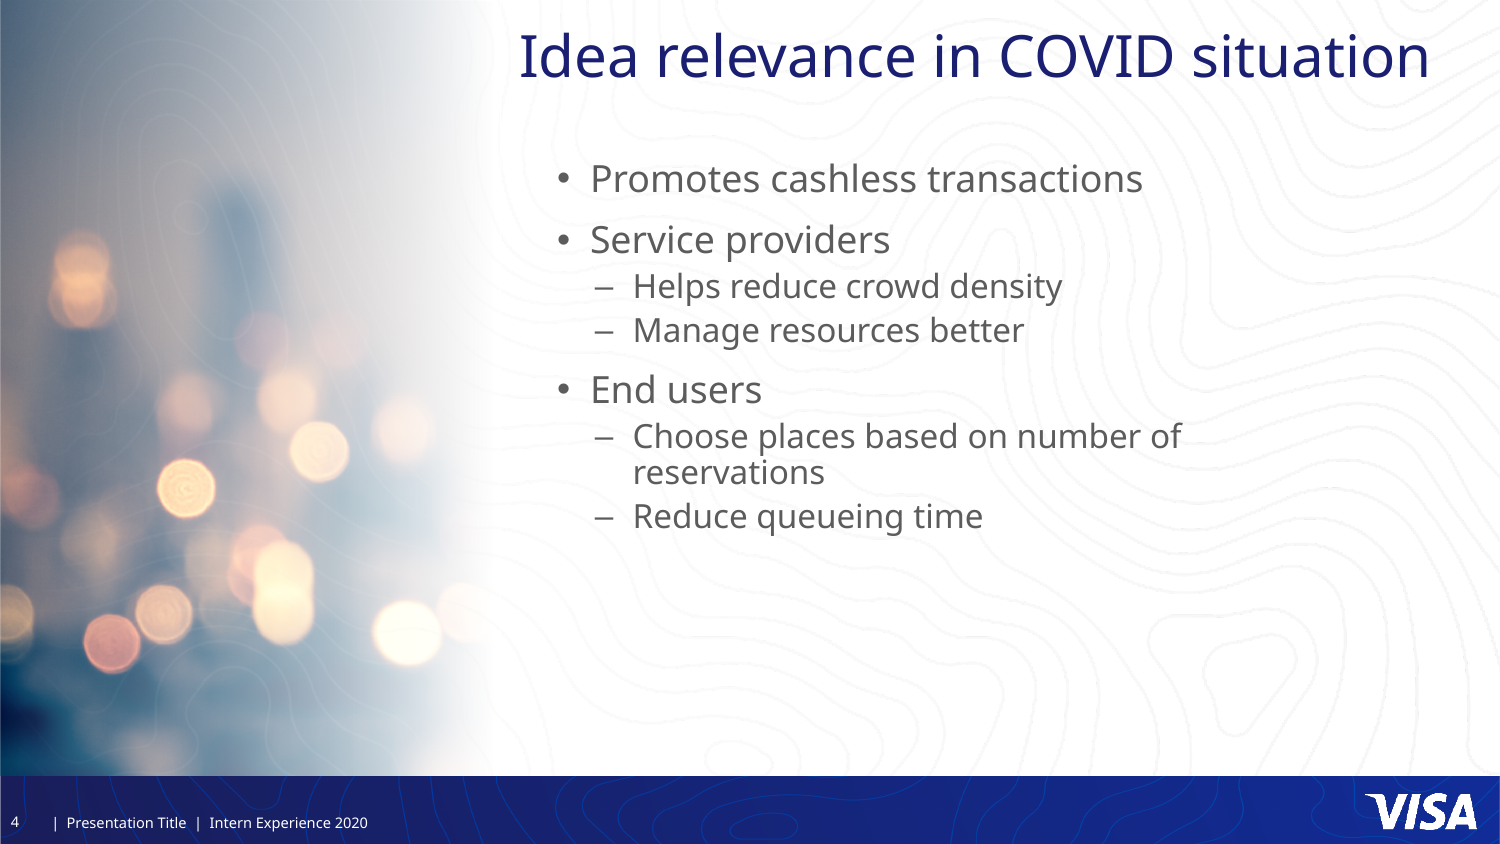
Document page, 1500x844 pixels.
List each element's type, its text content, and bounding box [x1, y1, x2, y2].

title Idea relevance in COVID situation [519, 30, 1463, 91]
text_box Promotes cashless transactions Service providers Helps reduce crowd density Manage resources better End users Choose places based on number of reservations Reduce queueing time [557, 159, 1353, 747]
picture [0, 0, 1500, 844]
